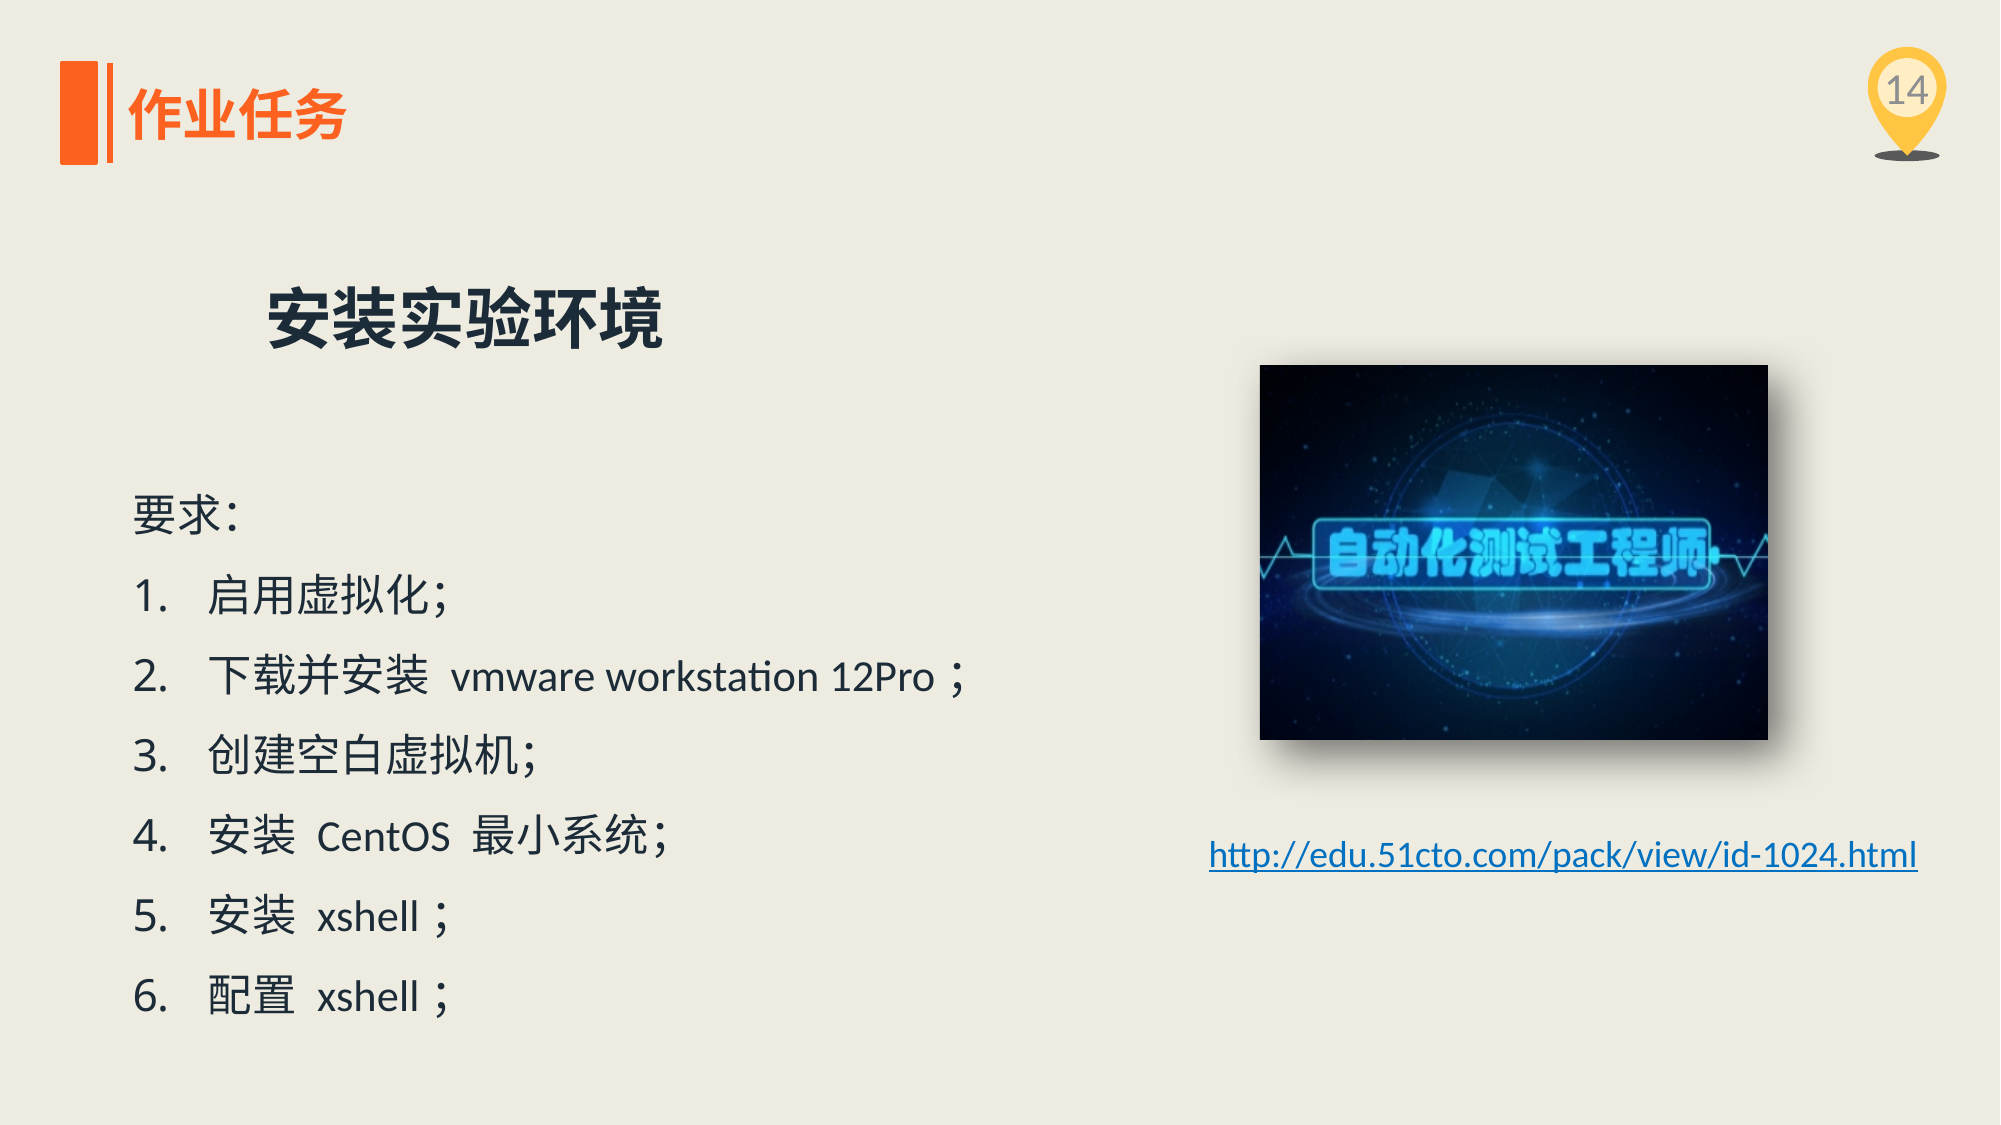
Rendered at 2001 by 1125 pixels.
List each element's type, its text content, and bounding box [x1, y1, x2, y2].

text_box [60, 61, 98, 165]
text_box 要求： 启用虚拟化； 下载并安装 vmware workstation 12Pro； 创建空白虚拟机； 安装 CentOS 最小系统； 安装 xshell； 配置 xshell； [117, 453, 1083, 1028]
picture [1259, 365, 1769, 741]
text_box http://edu.51cto.com/pack/view/id-1024.html [1193, 822, 1933, 882]
text_box 安装实验环境 [250, 269, 681, 365]
slide_number 14 [1673, 57, 2000, 118]
text_box 作业任务 [115, 72, 577, 154]
